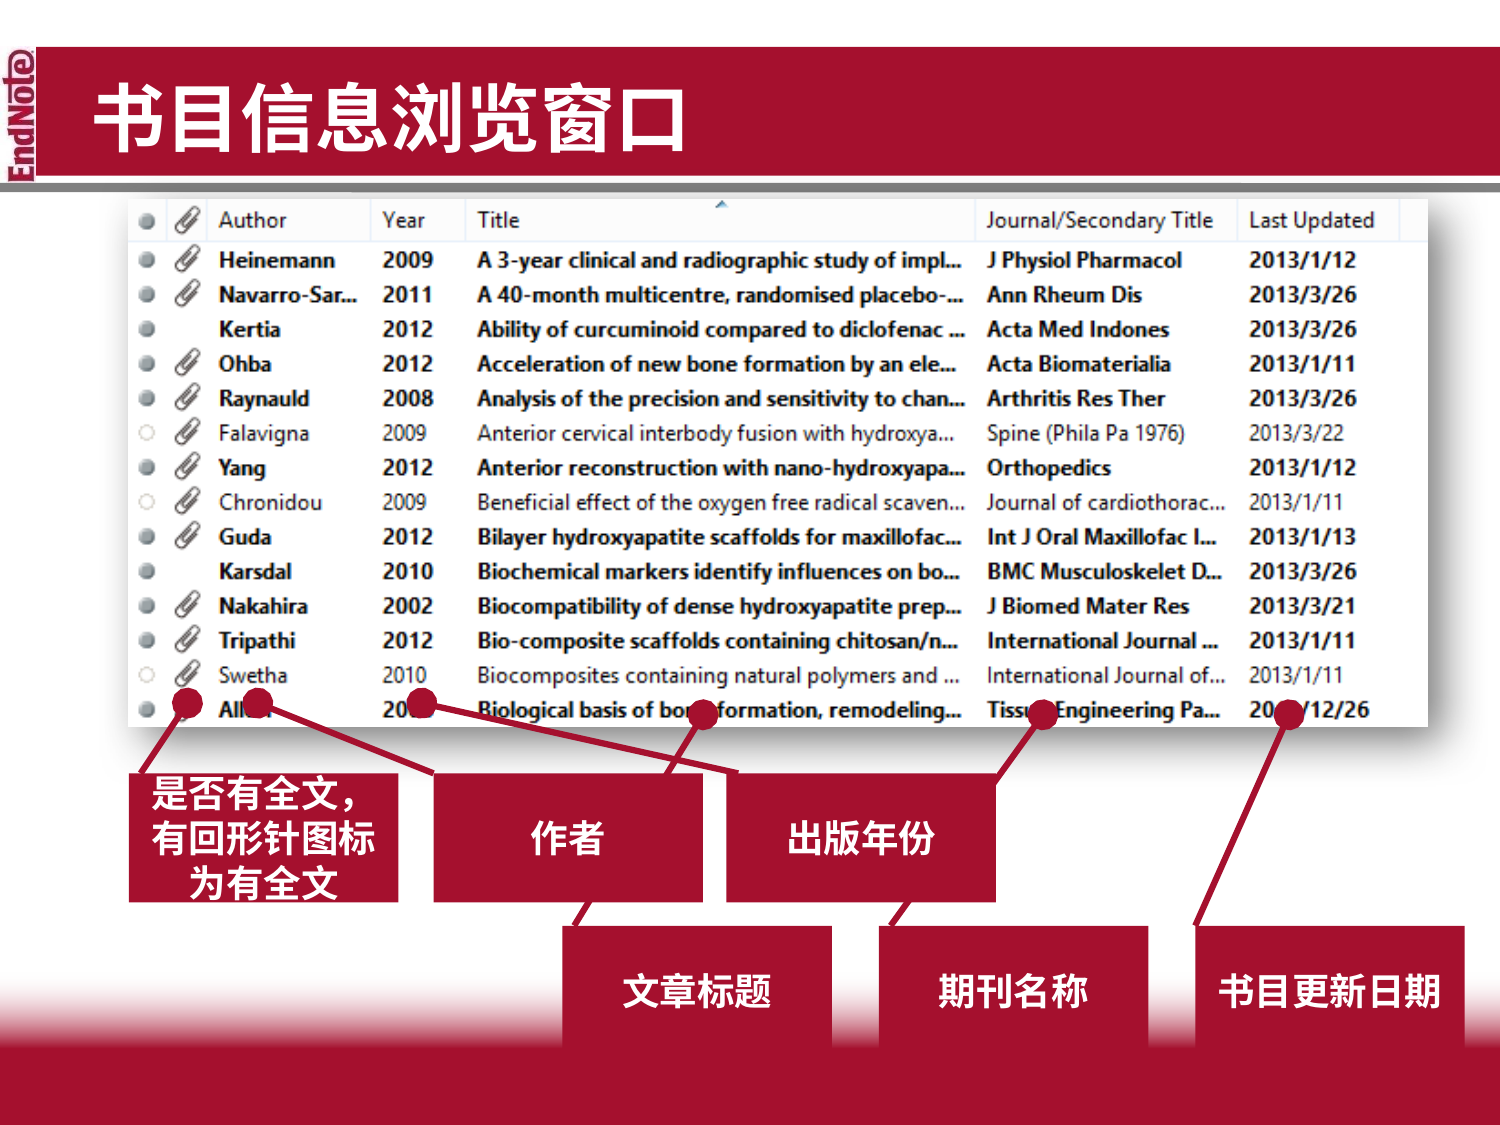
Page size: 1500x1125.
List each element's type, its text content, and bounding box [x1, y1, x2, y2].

text_box 是否有全文，有回形针图标为有全文 [127, 771, 400, 904]
text_box 文章标题 [560, 924, 834, 1057]
picture [128, 198, 1428, 727]
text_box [532, 755, 745, 885]
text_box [860, 743, 1073, 897]
text_box 出版年份 [724, 771, 860, 904]
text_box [128, 714, 200, 762]
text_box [1136, 773, 1348, 868]
title 书目信息浏览窗口 [74, 44, 1426, 188]
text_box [421, 702, 739, 774]
text_box 作者 [592, 893, 705, 904]
picture [0, 46, 36, 182]
text_box 书目更新日期 [1193, 924, 1467, 1057]
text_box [257, 702, 420, 774]
text_box 期刊名称 [877, 924, 1150, 1057]
text_box 作者 [431, 783, 589, 904]
